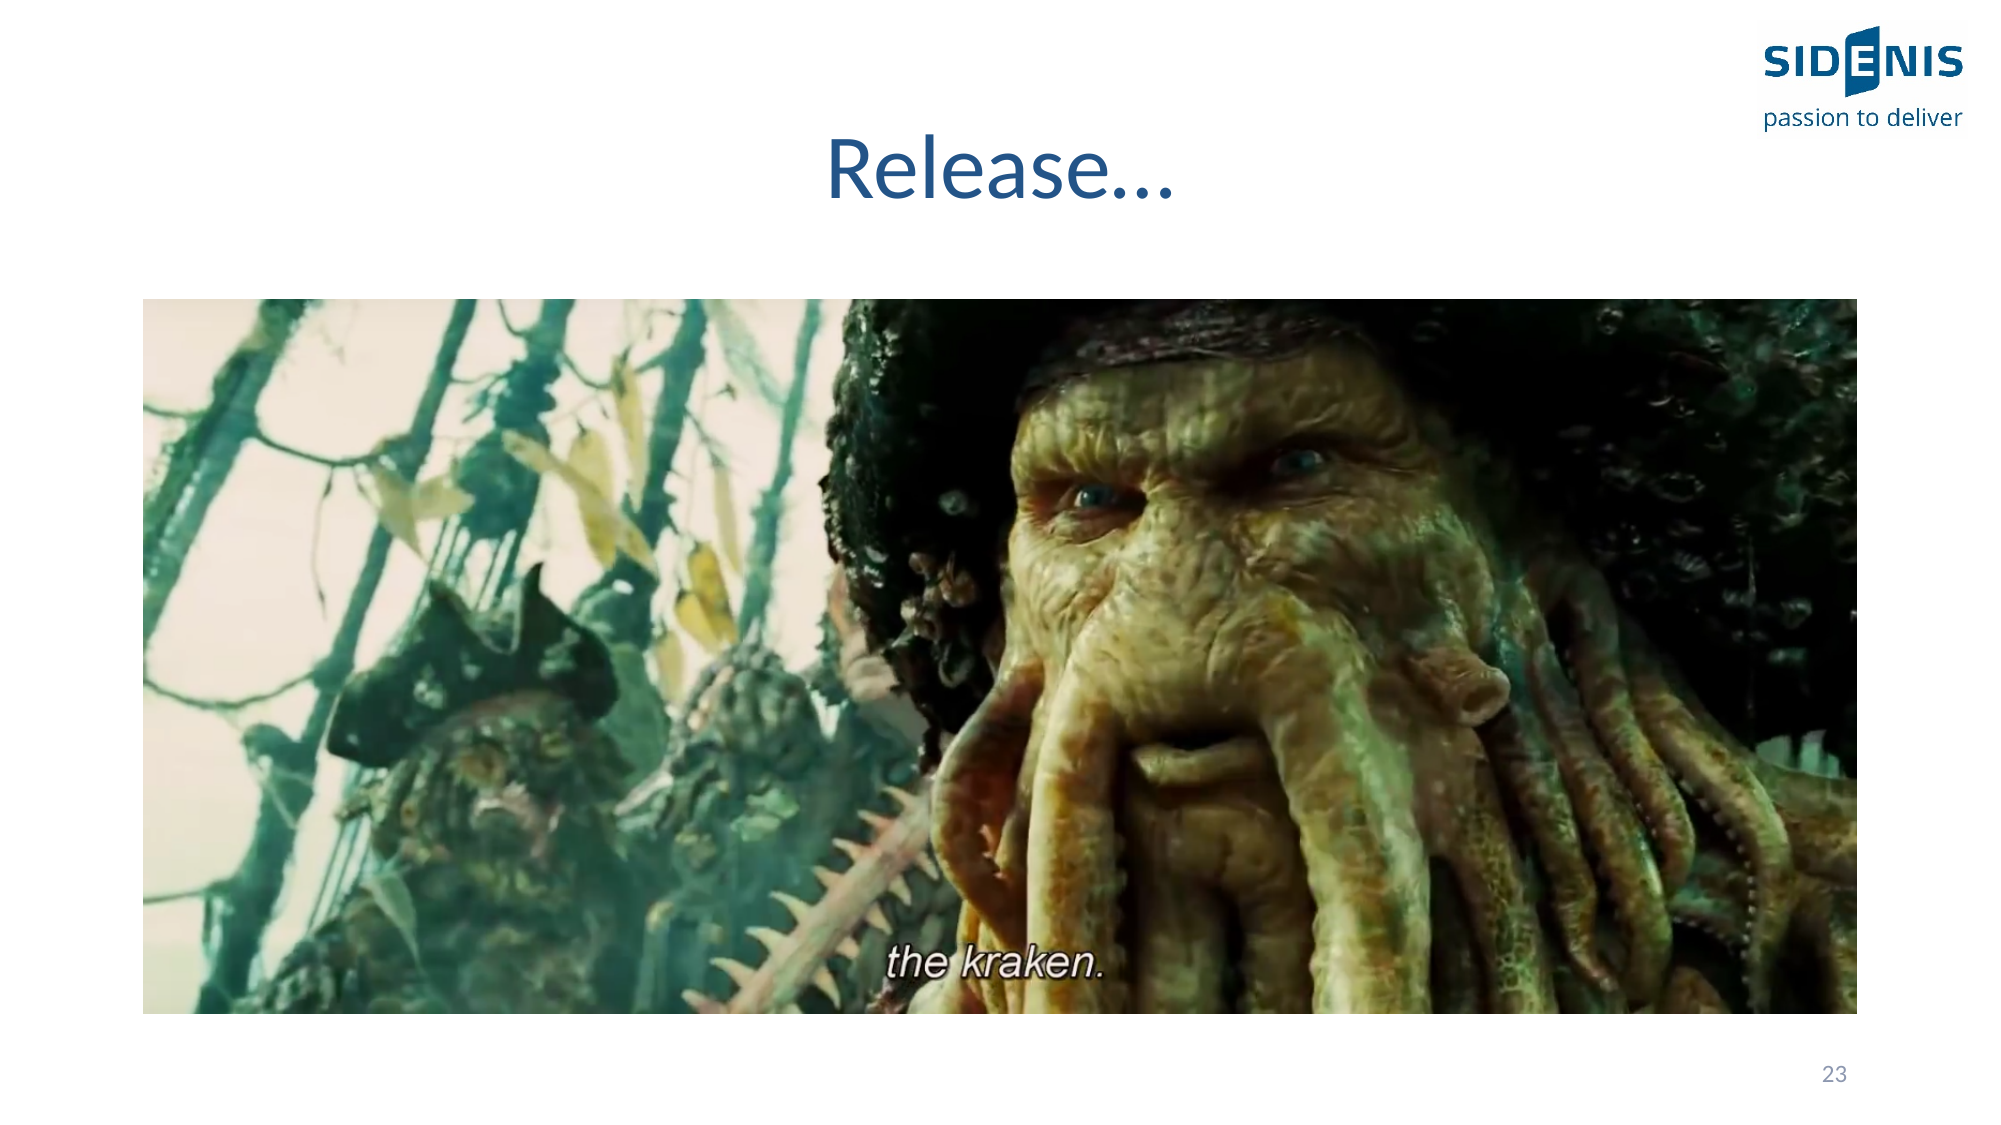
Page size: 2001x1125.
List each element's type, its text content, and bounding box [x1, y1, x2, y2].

picture [1757, 20, 1968, 139]
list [143, 299, 1857, 1014]
title Release… [137, 59, 1863, 278]
slide_number 23 [1412, 1042, 1863, 1103]
